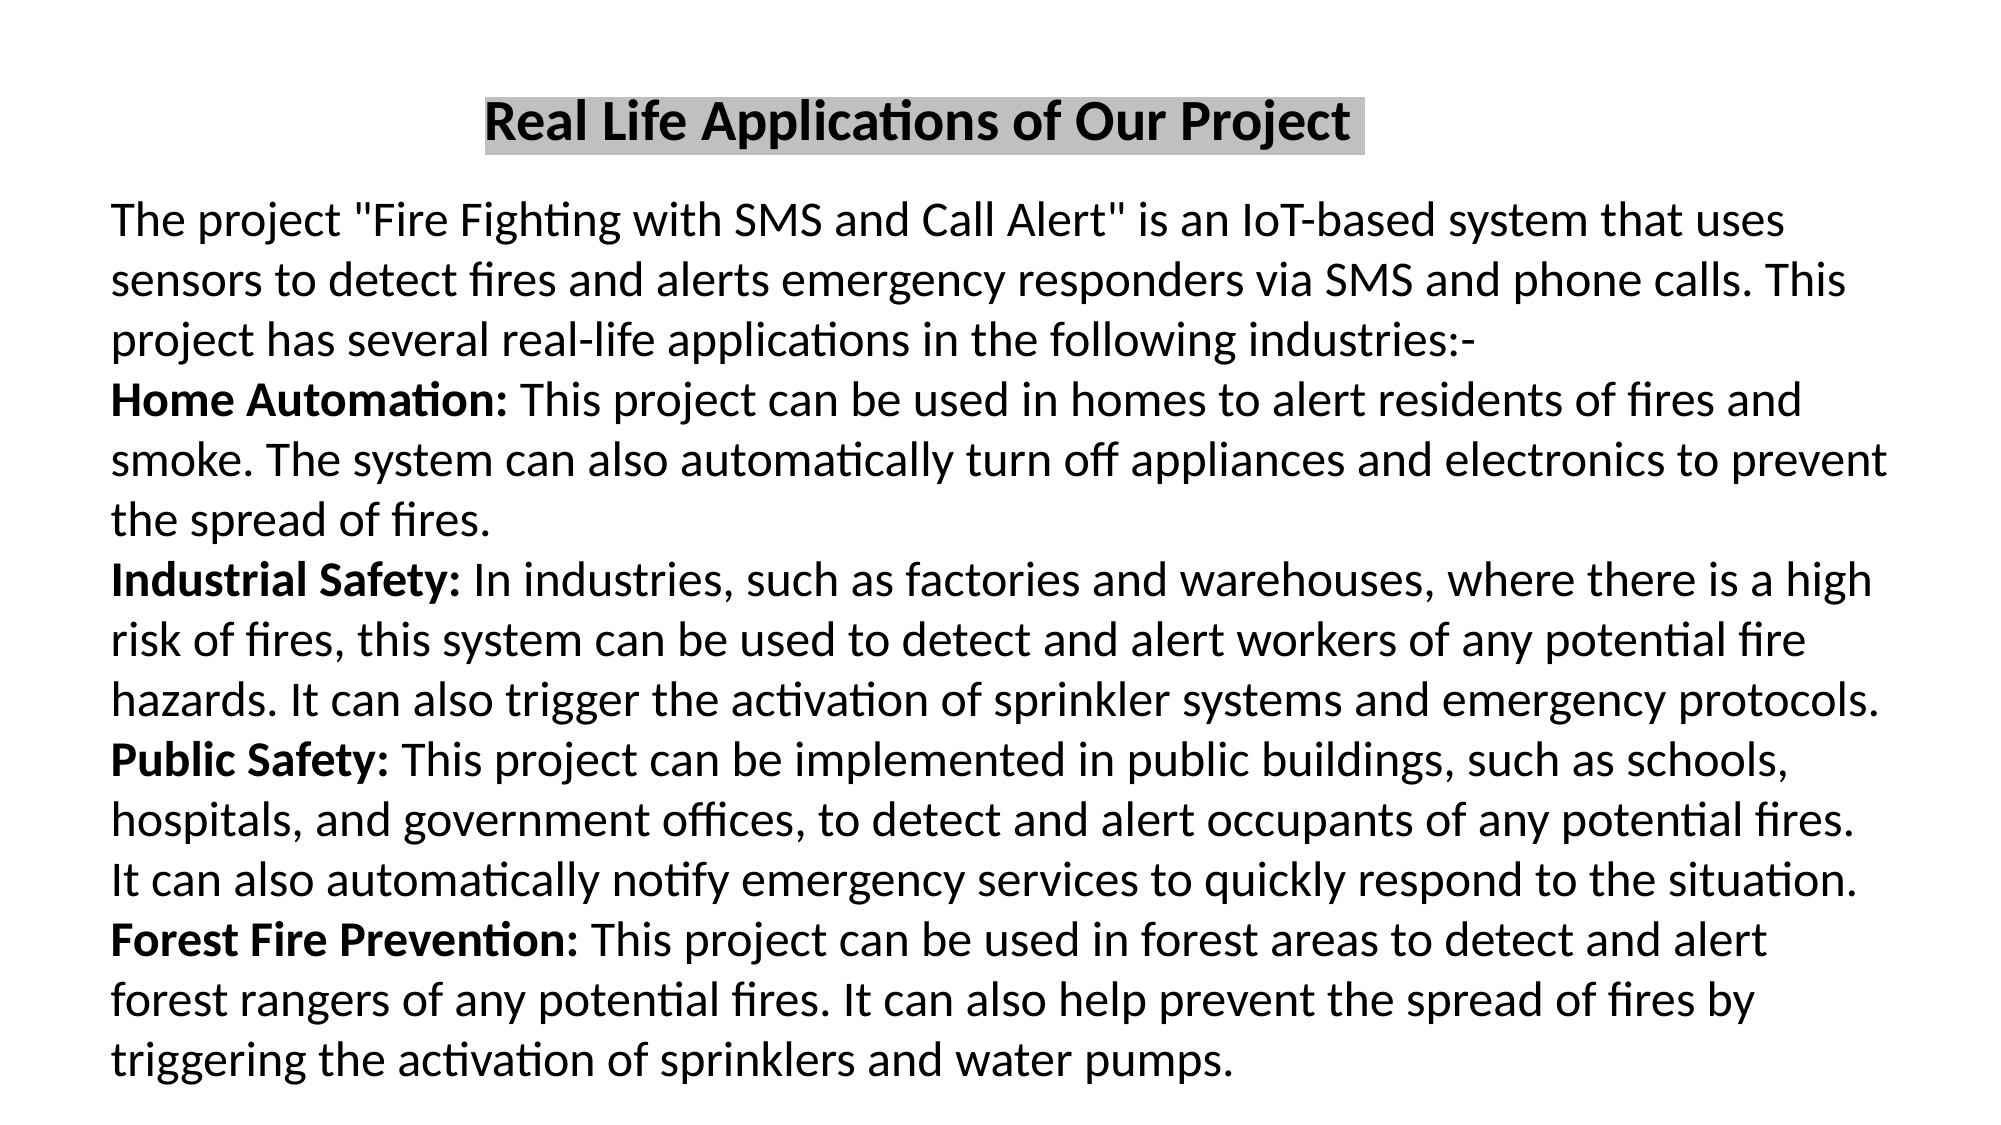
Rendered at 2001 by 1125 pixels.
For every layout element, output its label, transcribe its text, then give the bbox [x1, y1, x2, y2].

text_box Real Life Applications of Our Project [470, 75, 1482, 160]
text_box The project "Fire Fighting with SMS and Call Alert" is an IoT-based system that uses sensors to detect fires and alerts emergency responders via SMS and phone calls. This project has several real-life applications in the following industries:- Home Automation: This project can be used in homes to alert residents of fires and smoke. The system can also automatically turn off appliances and electronics to prevent the spread of fires. Industrial Safety: In industries, such as factories and warehouses, where there is a high risk of fires, this system can be used to detect and alert workers of any potential fire hazards. It can also trigger the activation of sprinkler systems and emergency protocols. Public Safety: This project can be implemented in public buildings, such as schools, hospitals, and government offices, to detect and alert occupants of any potential fires. It can also automatically notify emergency services to quickly respond to the situation. Forest Fire Prevention: This project can be used in forest areas to detect and alert forest rangers of any potential fires. It can also help prevent the spread of fires by triggering the activation of sprinklers and water pumps. [95, 178, 1905, 1094]
